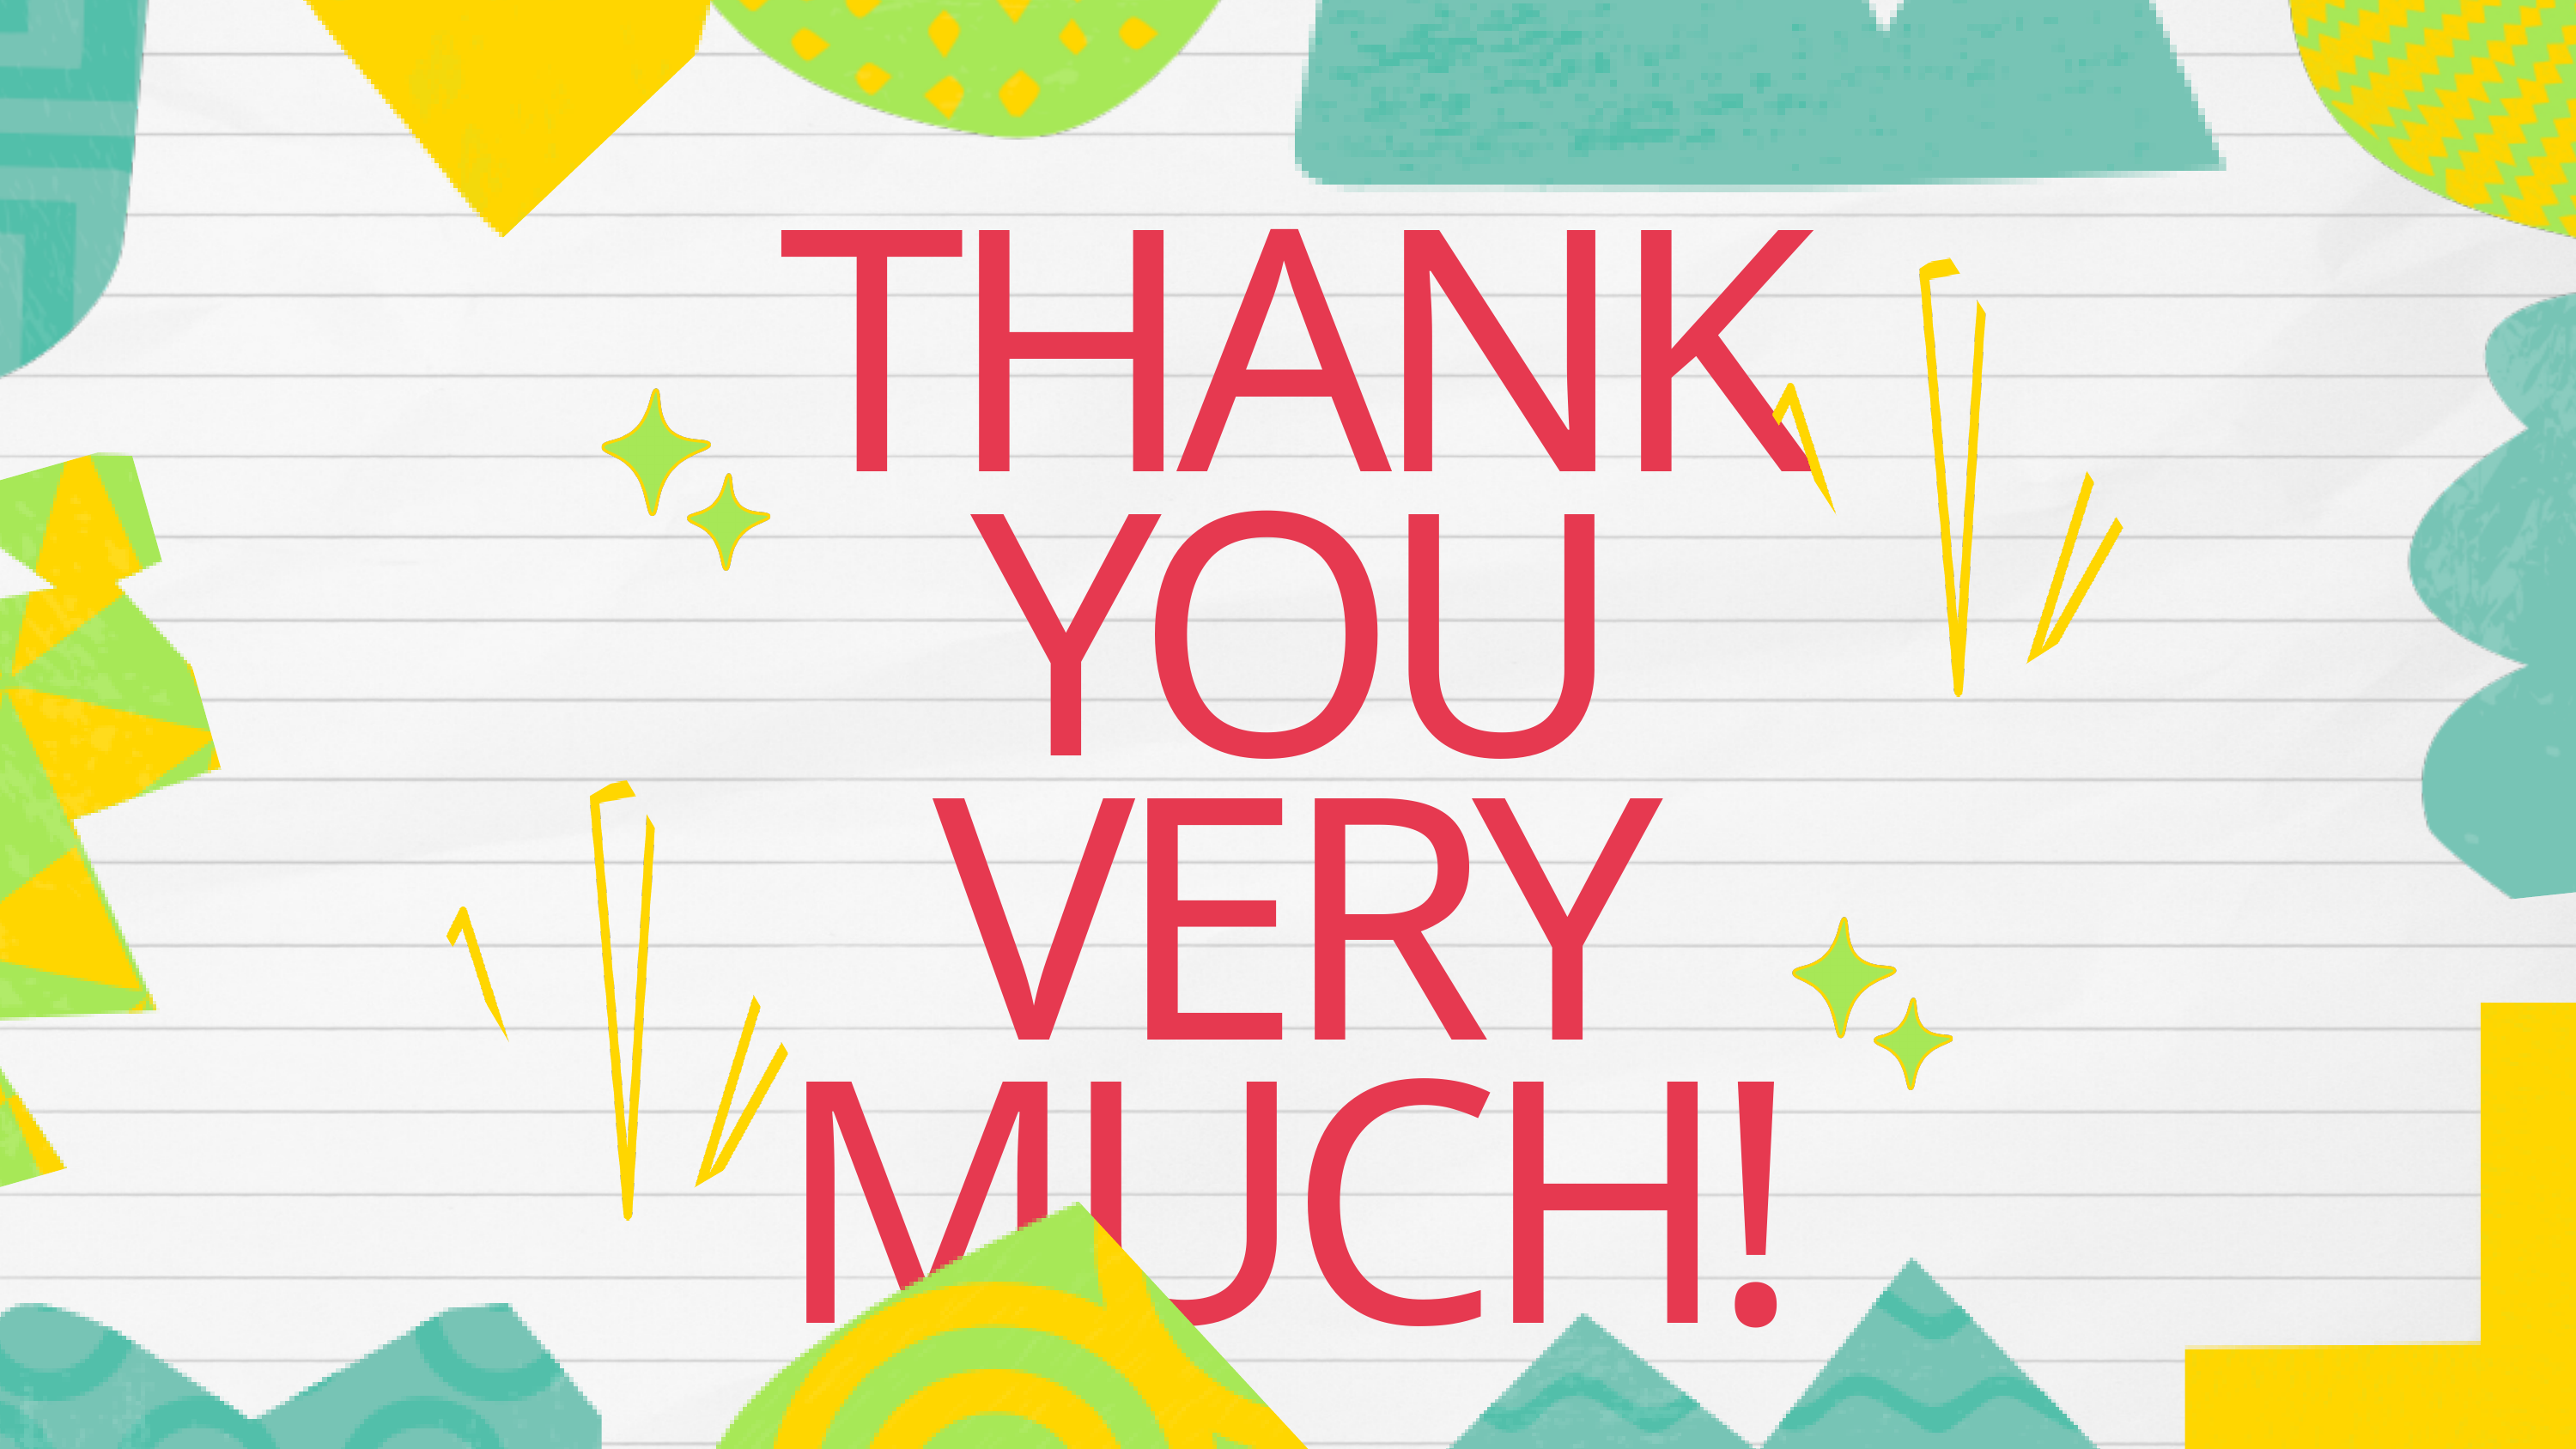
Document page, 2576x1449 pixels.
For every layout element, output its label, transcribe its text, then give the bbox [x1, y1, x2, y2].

text_box [601, 388, 771, 571]
text_box [1288, 0, 2227, 192]
text_box [0, 0, 157, 401]
text_box [1397, 1258, 2149, 1449]
text_box [422, 775, 823, 1232]
text_box [0, 1303, 602, 1449]
text_box [651, 0, 1288, 157]
text_box [2261, 283, 2576, 919]
text_box THANK YOU VERY MUCH! [726, 256, 1850, 1391]
text_box [2195, 0, 2576, 280]
text_box [1792, 917, 1953, 1090]
text_box [2184, 1003, 2576, 1449]
text_box [1748, 252, 2157, 707]
text_box [179, 0, 754, 287]
text_box [0, 0, 2576, 1449]
text_box [687, 1139, 1309, 1449]
text_box [0, 443, 315, 1187]
